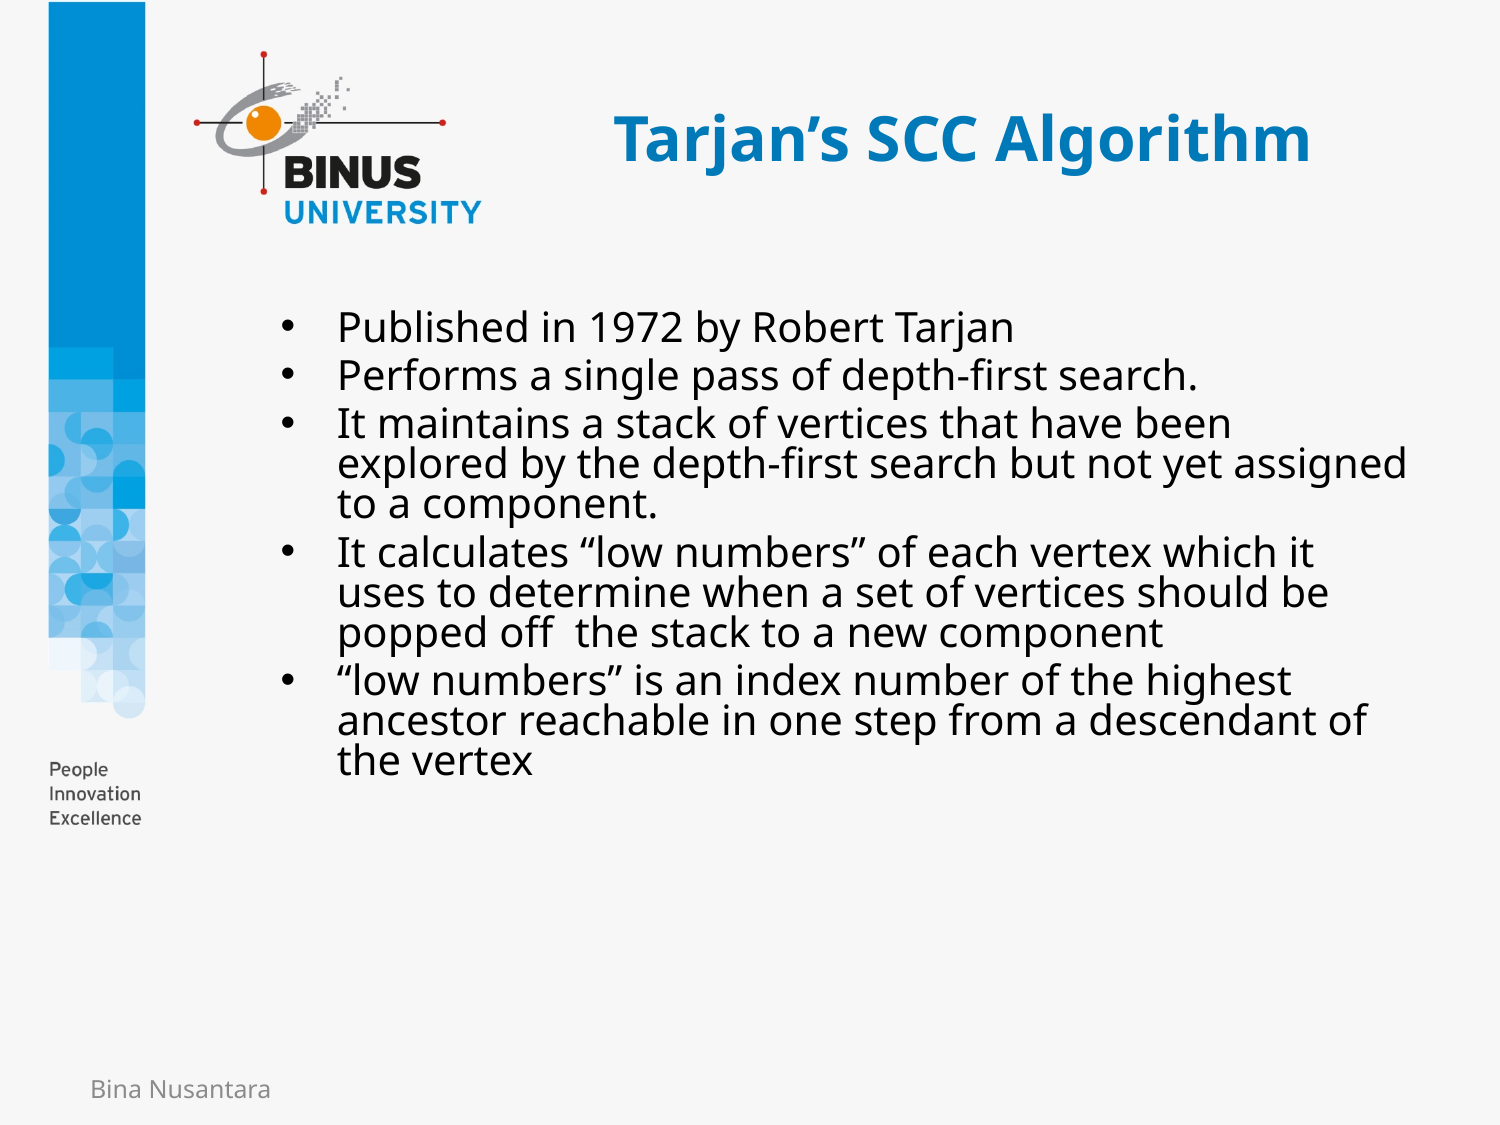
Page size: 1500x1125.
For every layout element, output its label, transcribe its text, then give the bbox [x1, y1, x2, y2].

list Published in 1972 by Robert Tarjan Performs a single pass of depth-first search. It maintains a stack of vertices that have been explored by the depth-first search but not yet assigned to a component. It calculates “low numbers” of each vertex which it uses to determine when a set of vertices should be popped off the stack to a new component “low numbers” is an index number of the highest ancestor reachable in one step from a descendant of the vertex [265, 302, 1425, 1005]
picture [0, 0, 1500, 845]
slide_number Bina Nusantara [75, 1058, 425, 1119]
title Tarjan’s SCC Algorithm [442, 42, 1484, 231]
